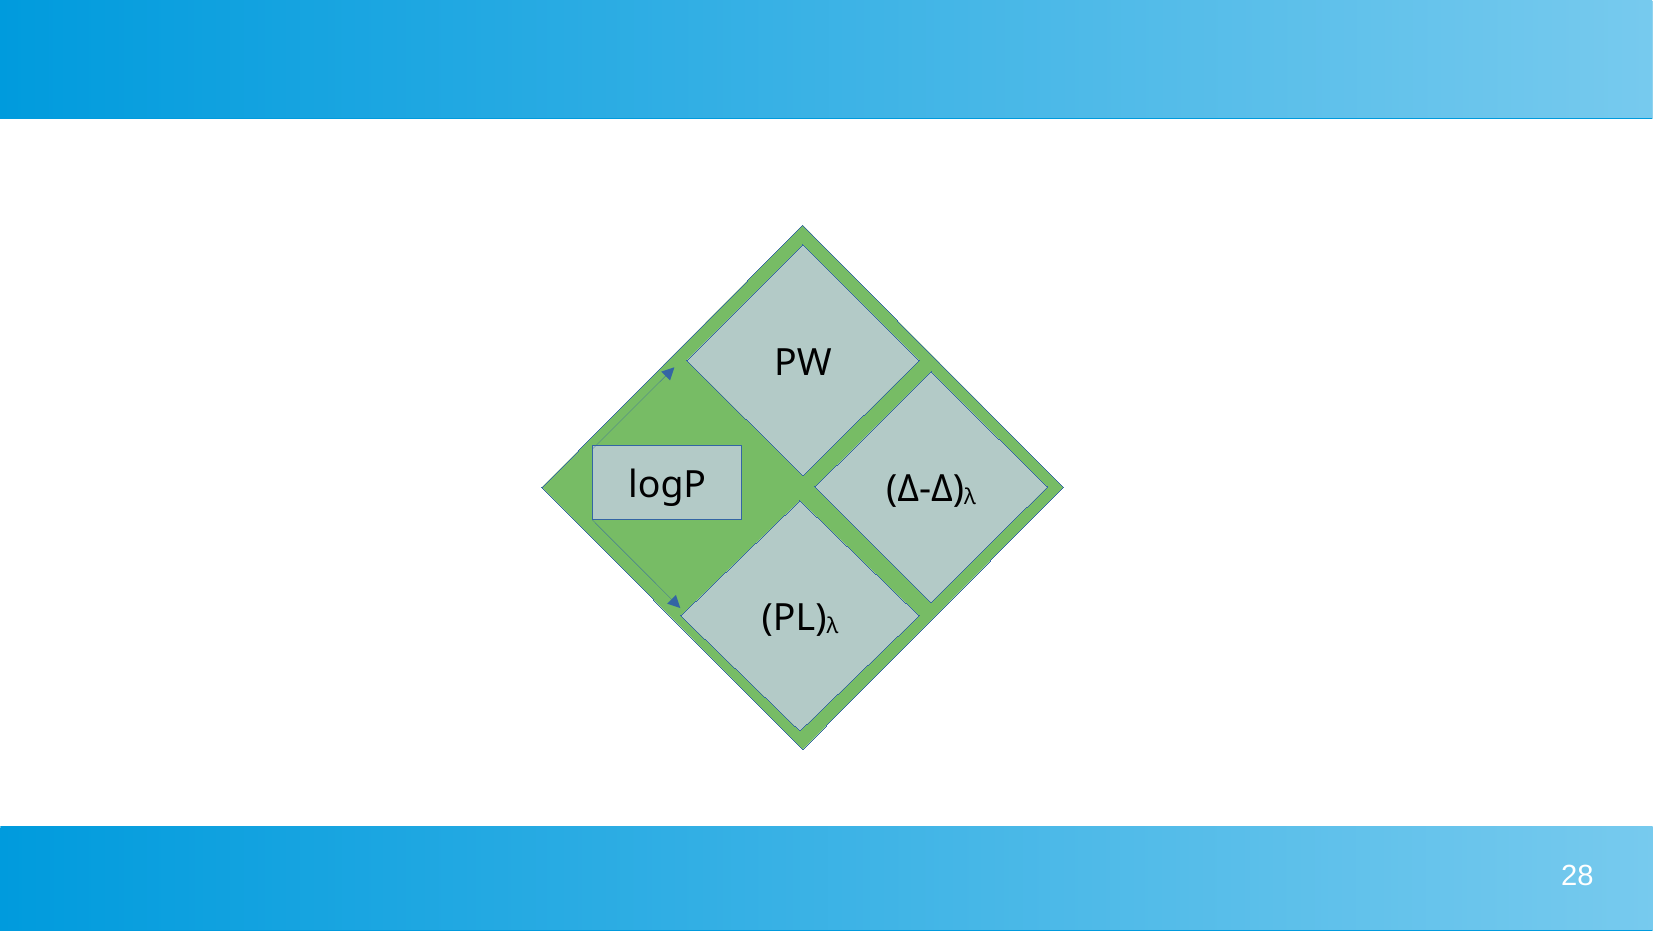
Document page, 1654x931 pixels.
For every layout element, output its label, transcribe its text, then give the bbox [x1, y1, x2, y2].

text_box (Δ-Δ)λ [814, 371, 1048, 603]
text_box [541, 225, 1064, 750]
slide_number 28 [1210, 856, 1594, 915]
text_box PW [686, 244, 920, 476]
text_box logP [592, 445, 742, 520]
text_box [592, 367, 675, 449]
text_box (PL)λ [680, 500, 920, 731]
text_box [592, 520, 681, 609]
